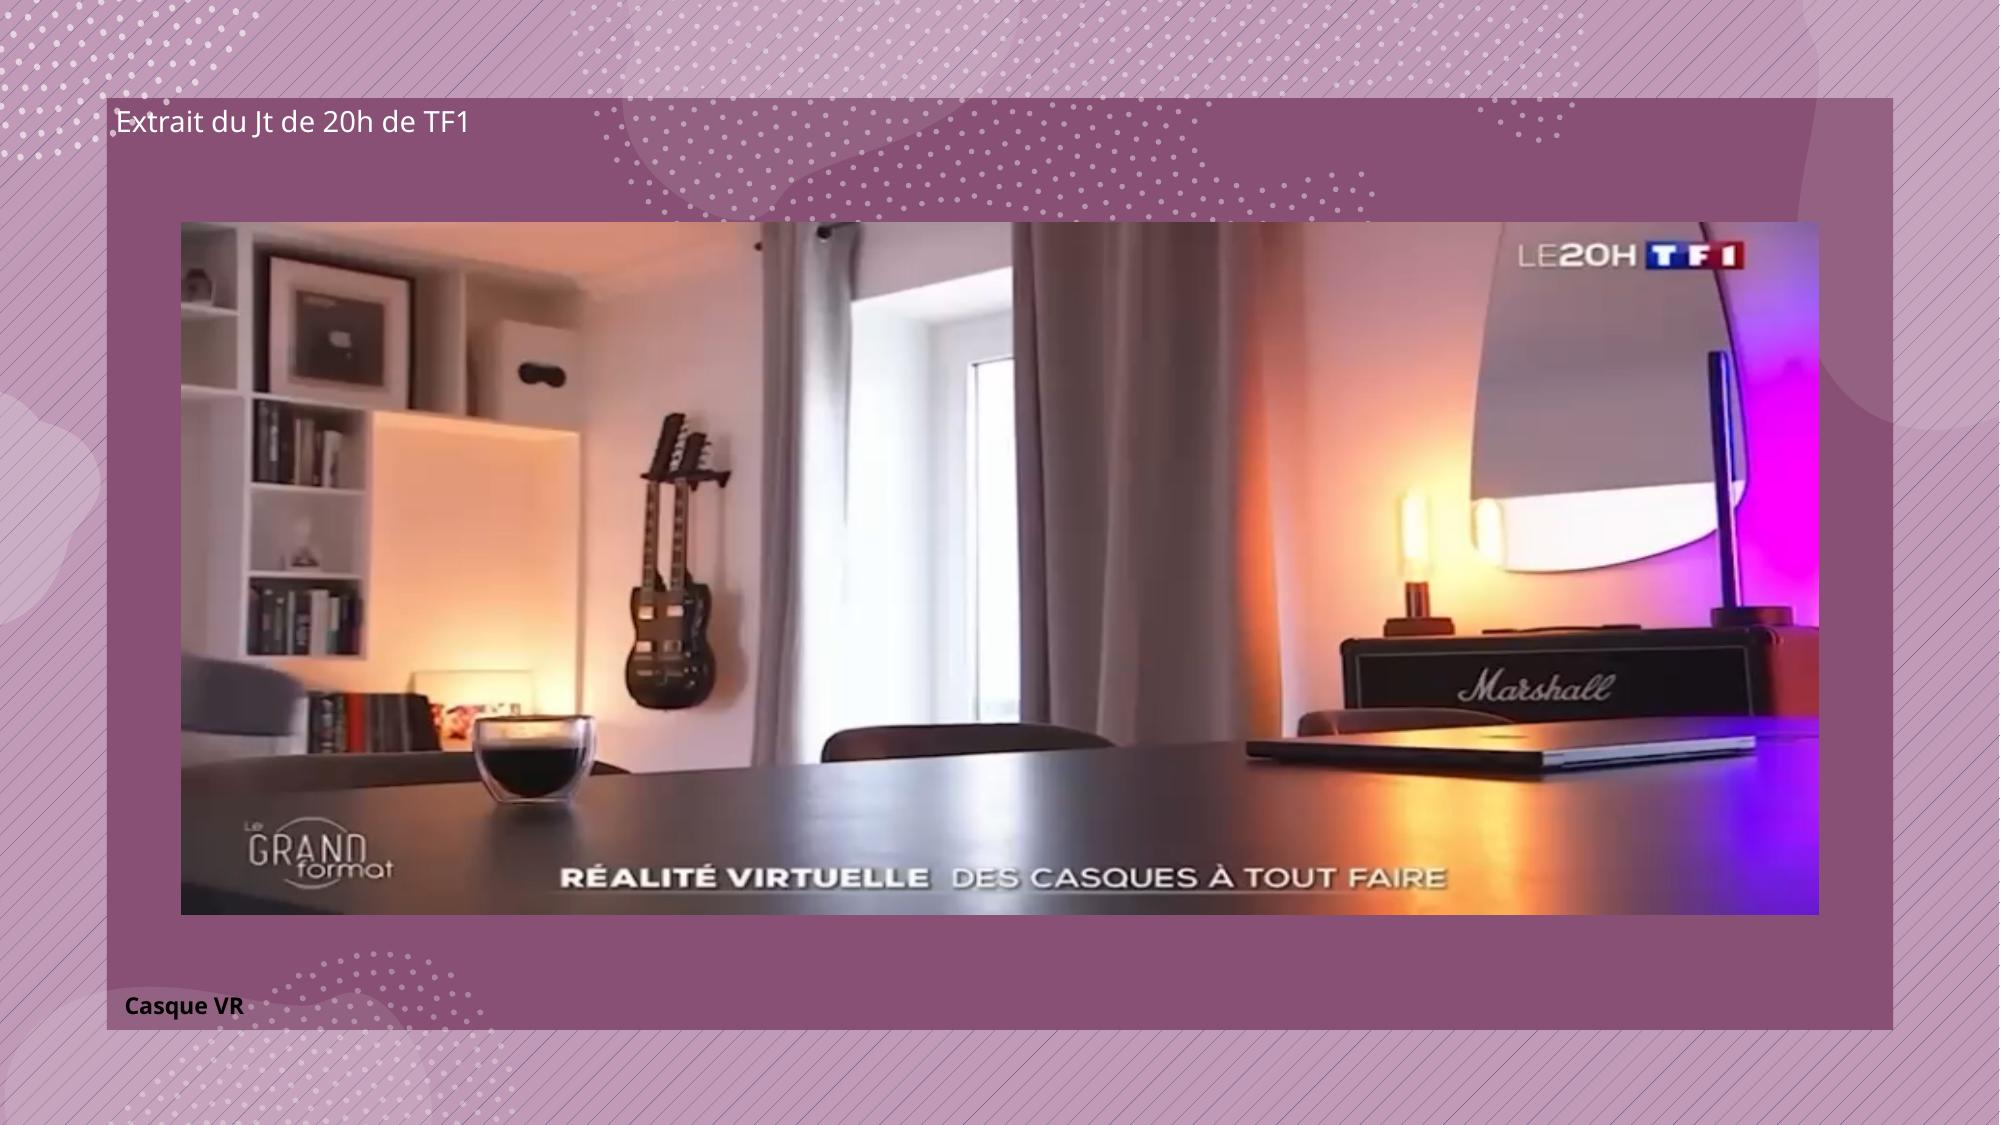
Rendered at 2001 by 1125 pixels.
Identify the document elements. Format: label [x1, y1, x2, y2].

text_box [0, 0, 2000, 1125]
list [180, 221, 1820, 917]
